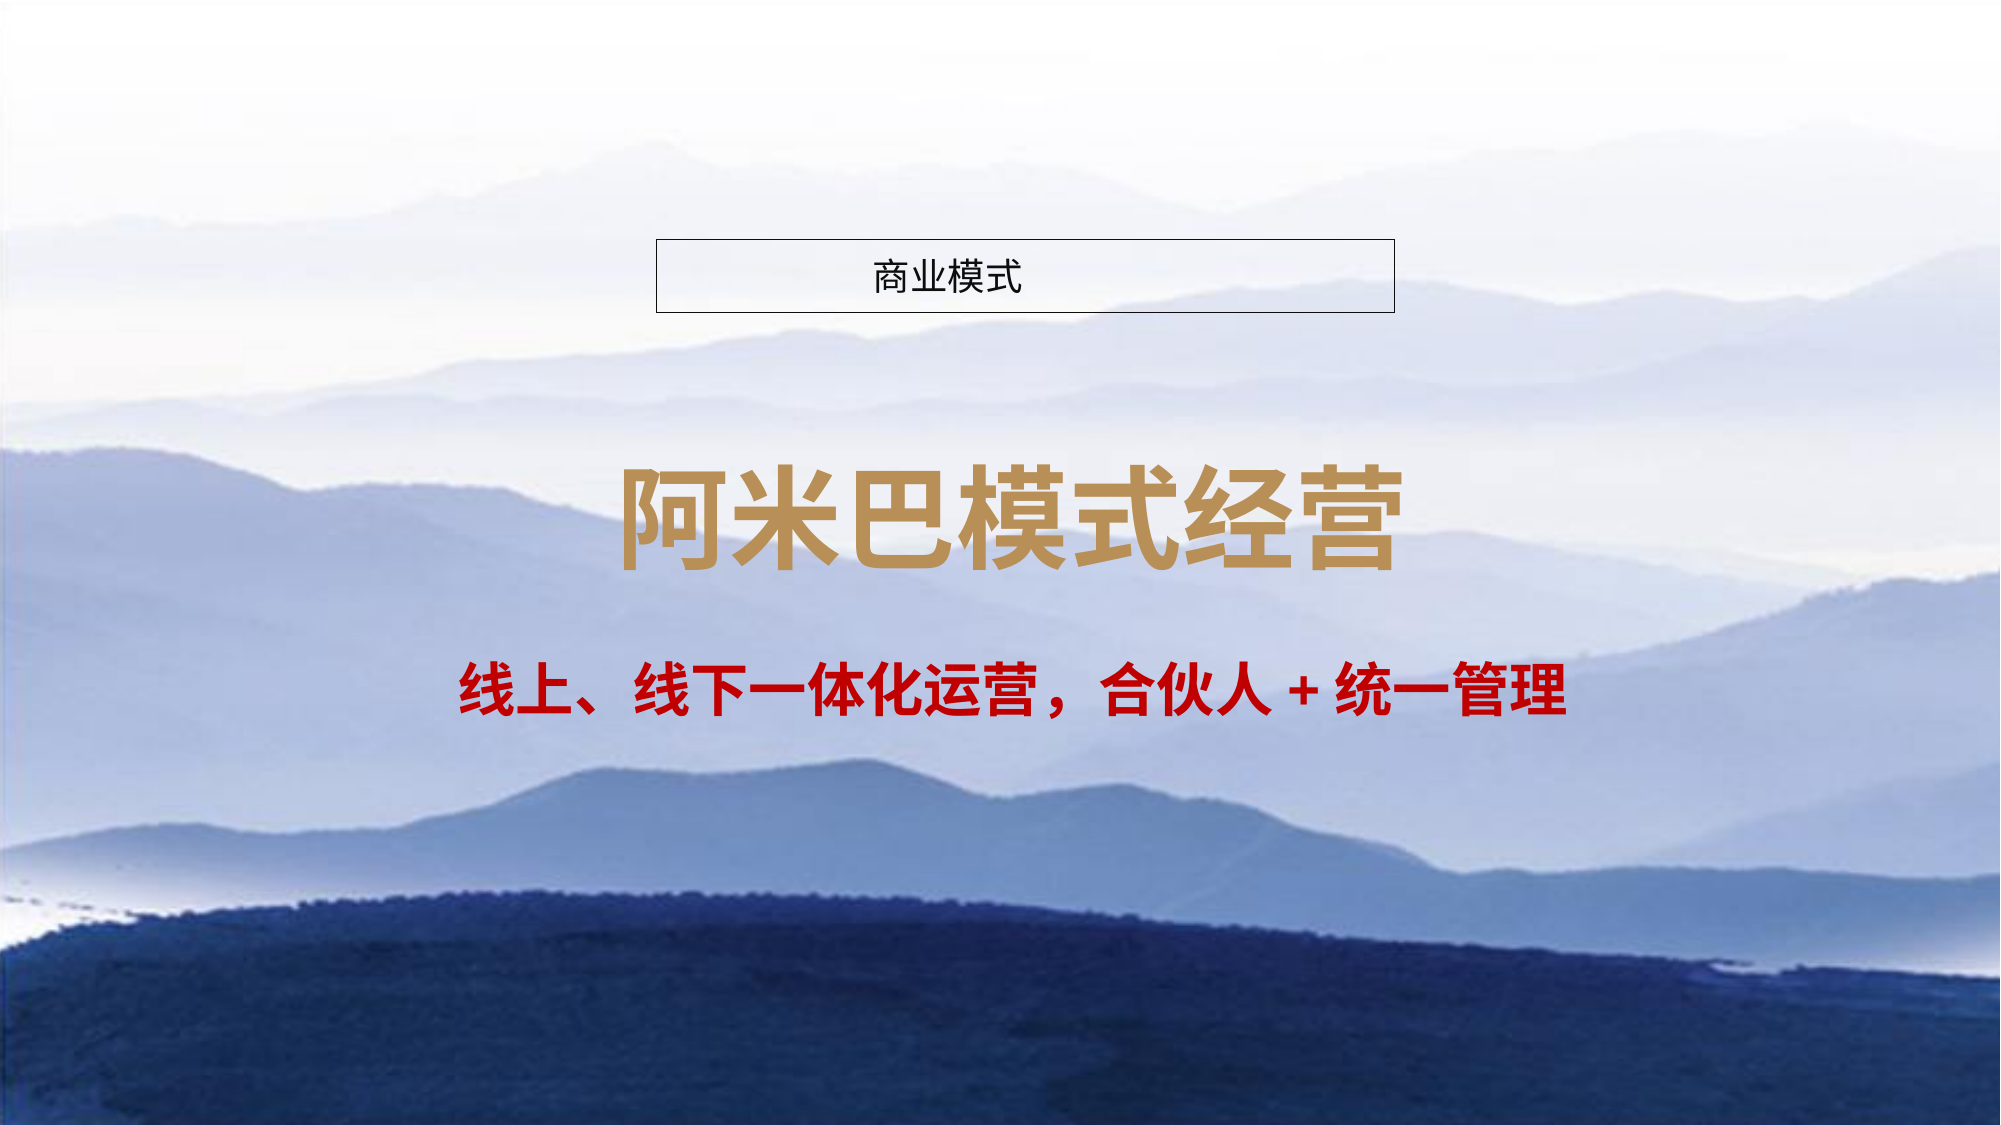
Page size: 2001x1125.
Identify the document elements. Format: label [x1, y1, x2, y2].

text_box [656, 239, 1394, 313]
list [0, 1, 2000, 1125]
